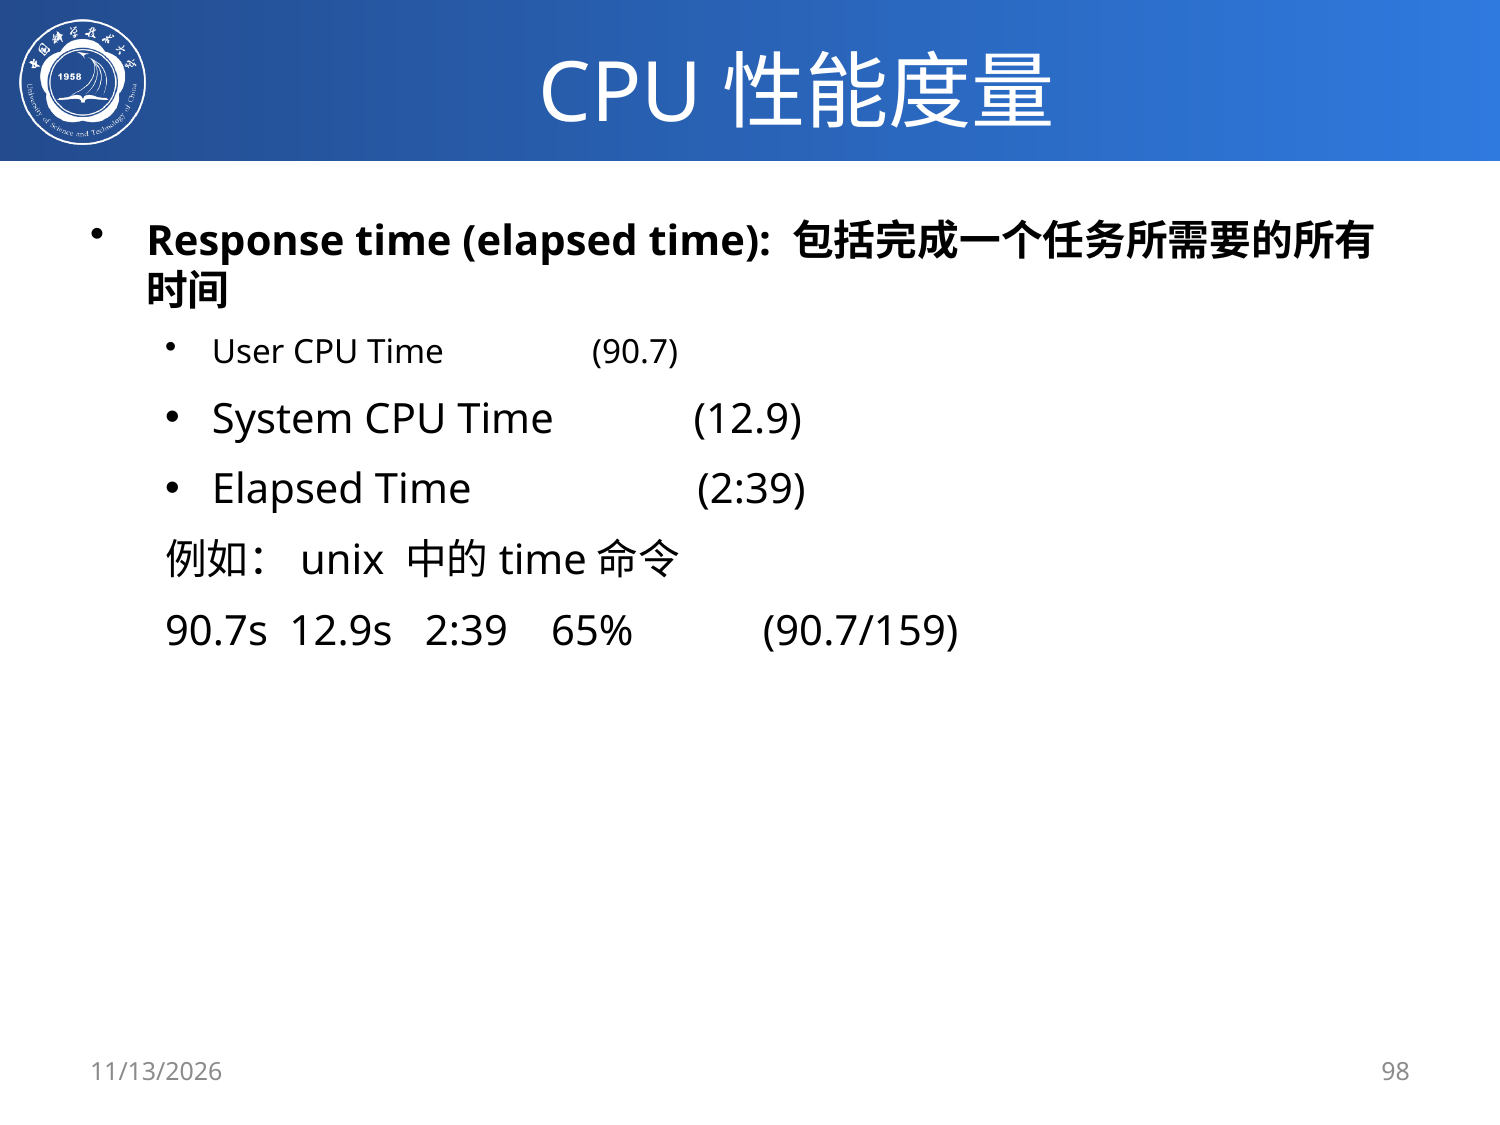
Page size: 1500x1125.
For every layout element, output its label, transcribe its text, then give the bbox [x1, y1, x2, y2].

slide_number 98 [1074, 1042, 1425, 1103]
list Response time (elapsed time): 包括完成一个任务所需要的所有时间 User CPU Time (90.7) System CPU Time (12.9) Elapsed Time (2:39) 例如：unix 中的time命令 90.7s 12.9s 2:39 65% (90.7/159) [75, 206, 1425, 1036]
title CPU性能度量 [169, 24, 1425, 153]
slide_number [75, 1042, 425, 1103]
picture [19, 19, 146, 145]
